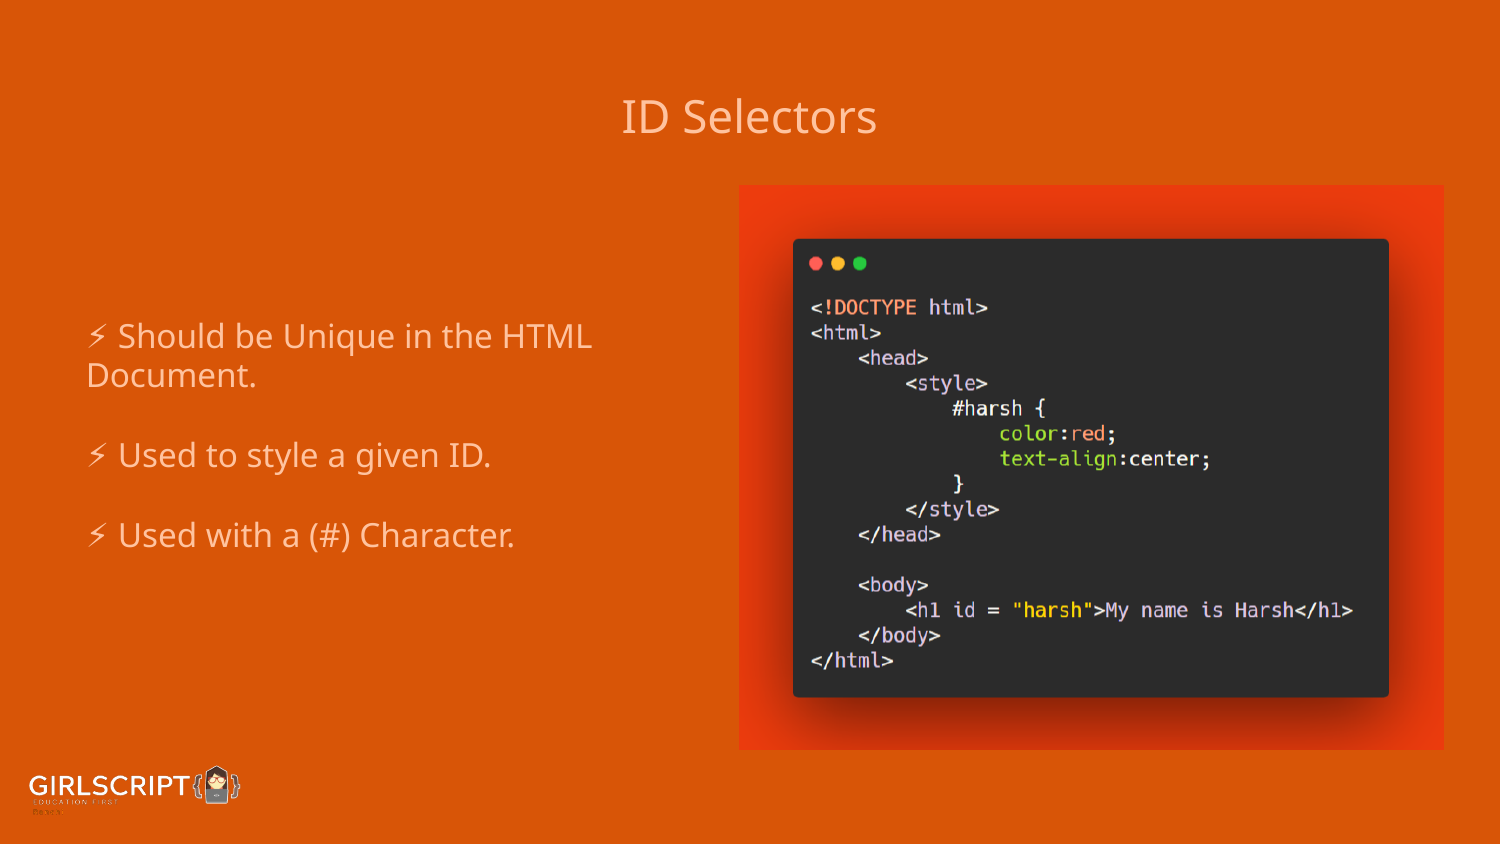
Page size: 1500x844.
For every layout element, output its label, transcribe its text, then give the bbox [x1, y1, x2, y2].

title ⚡ Should be Unique in the HTML Document. ⚡ Used to style a given ID. ⚡ Used with a (#) Character. [85, 434, 701, 675]
picture [0, 704, 344, 844]
title ID Selectors [115, 56, 1385, 144]
picture [739, 184, 1444, 751]
